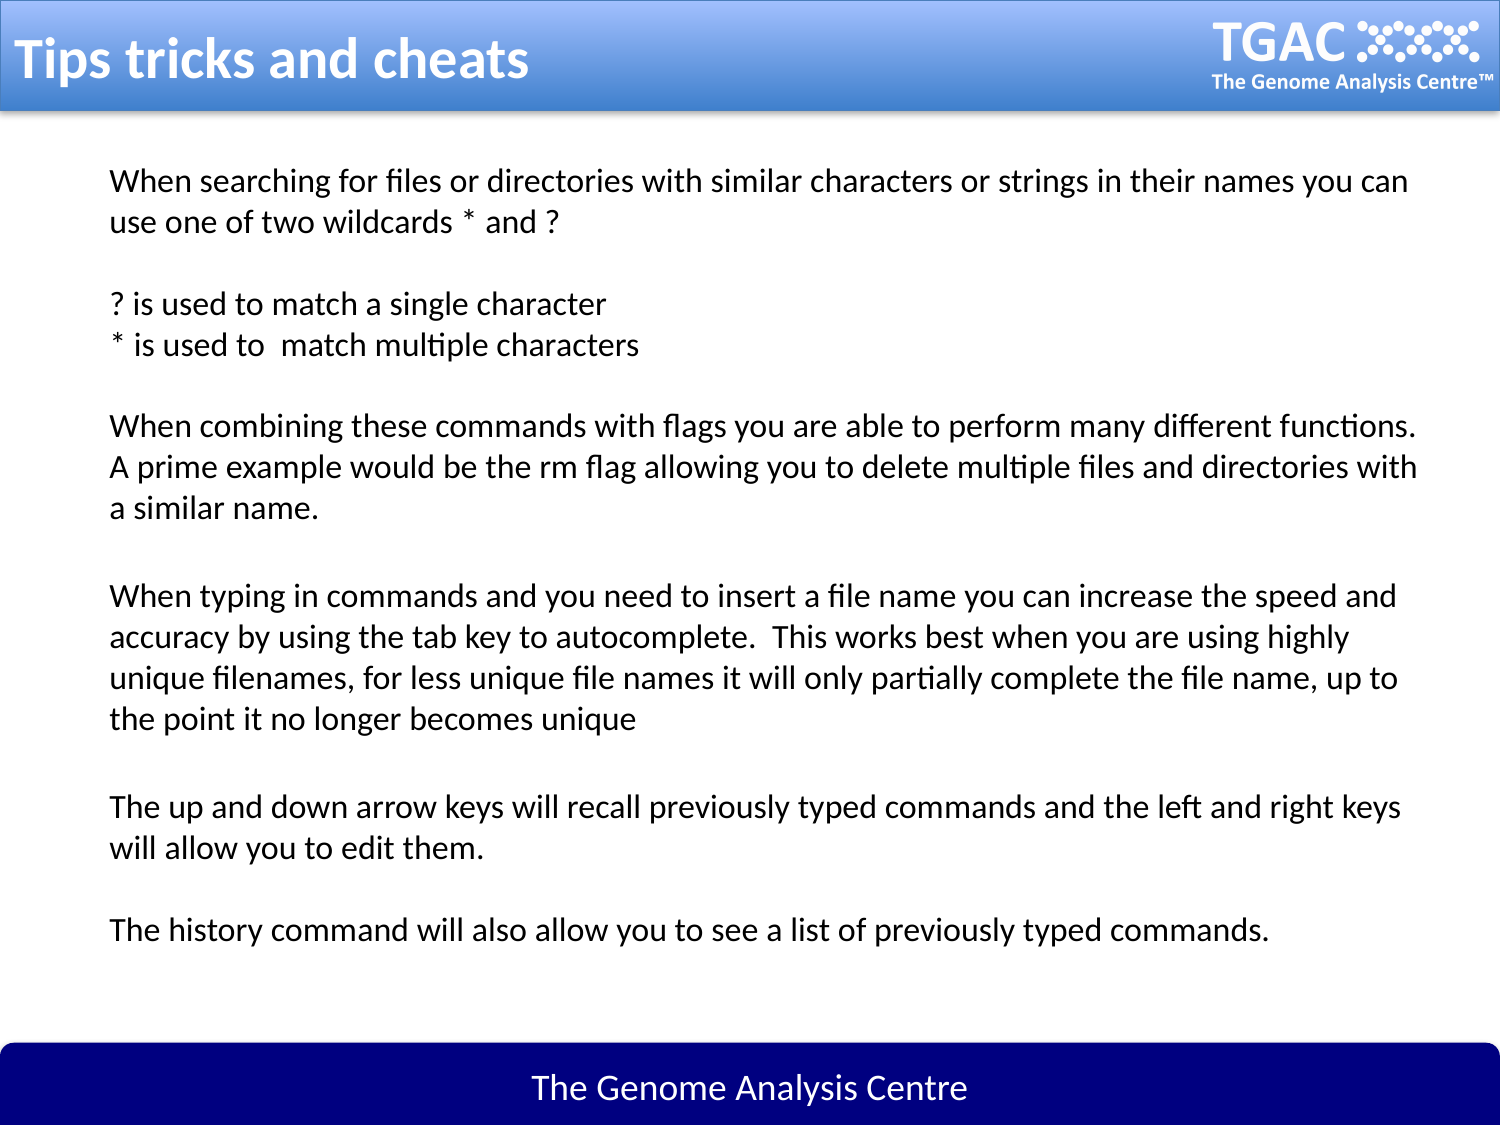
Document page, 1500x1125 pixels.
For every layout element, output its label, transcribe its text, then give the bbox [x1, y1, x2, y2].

picture [1205, 15, 1500, 95]
text_box The Genome Analysis Centre [0, 1041, 1500, 1125]
list When searching for files or directories with similar characters or strings in their names you can use one of two wildcards * and ? ? is used to match a single character * is used to match multiple characters When combining these commands with flags you are able to perform many different functions. A prime example would be the rm flag allowing you to delete multiple files and directories with a similar name. When typing in commands and you need to insert a file name you can increase the speed and accuracy by using the tab key to autocomplete. This works best when you are using highly unique filenames, for less unique file names it will only partially complete the file name, up to the point it no longer becomes unique The up and down arrow keys will recall previously typed commands and the left and right keys will allow you to edit them. The history command will also allow you to see a list of previously typed commands. [94, 151, 1445, 967]
text_box Tips tricks and cheats [0, 0, 1500, 111]
